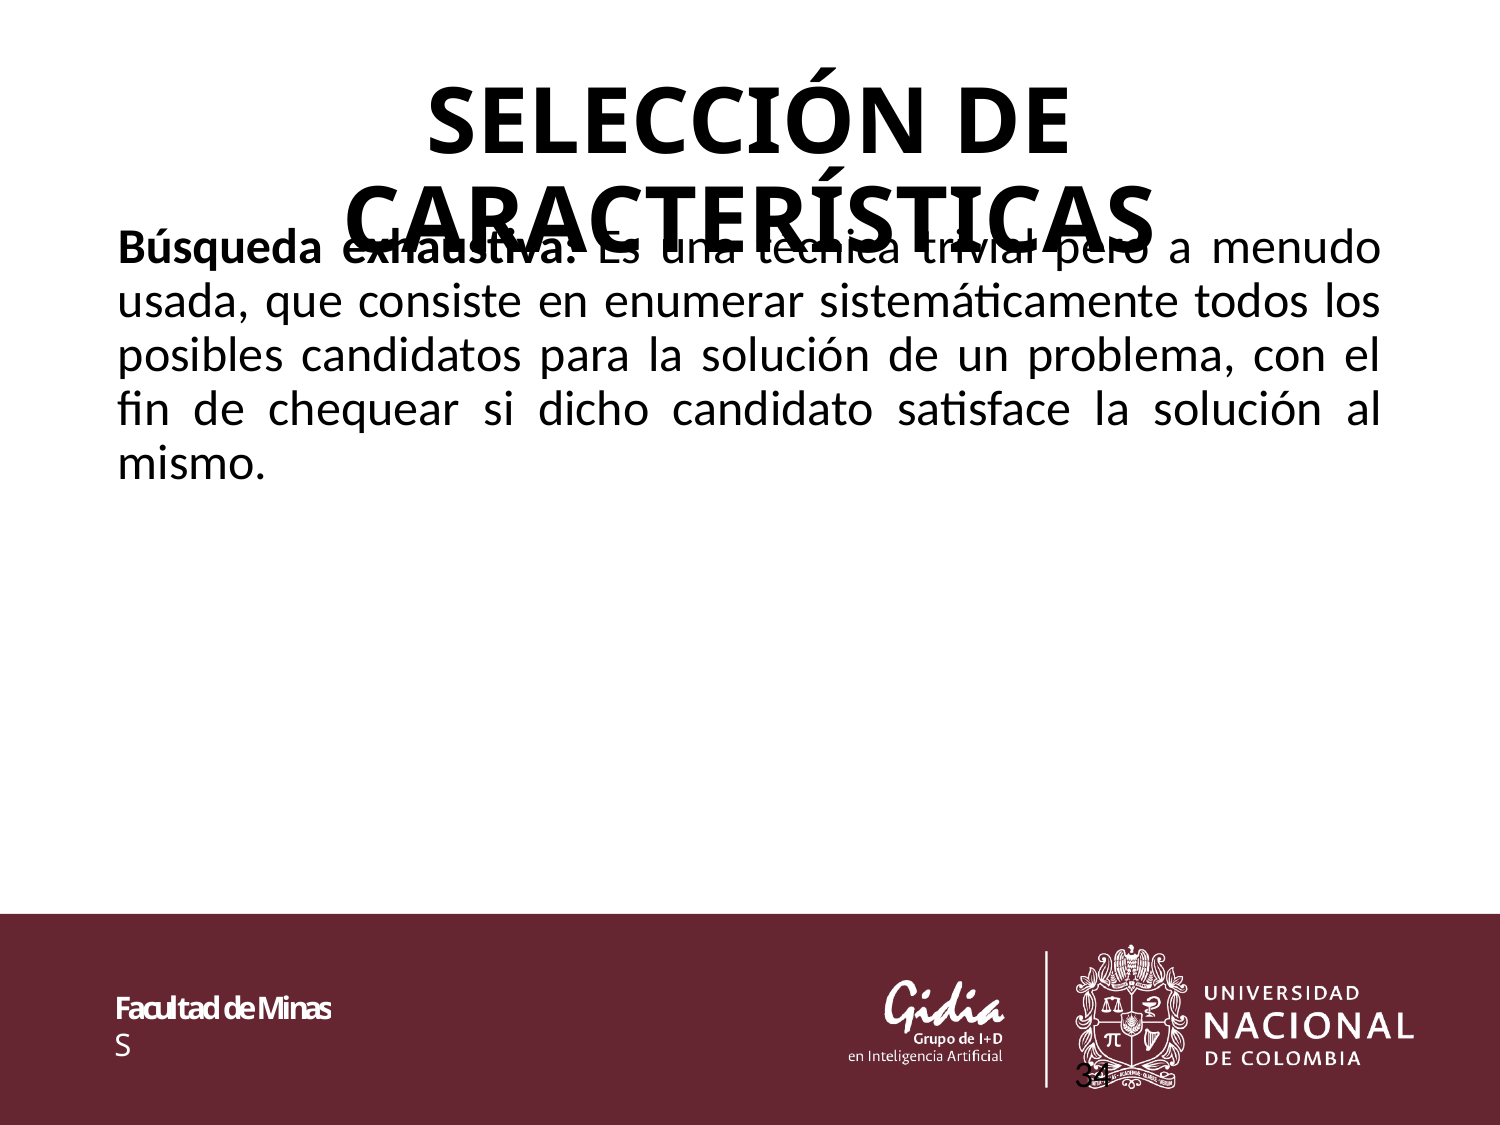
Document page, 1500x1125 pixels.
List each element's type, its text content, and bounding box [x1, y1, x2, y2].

list Búsqueda exhaustiva: Es una técnica trivial pero a menudo usada, que consiste en enumerar sistemáticamente todos los posibles candidatos para la solución de un problema, con el fin de chequear si dicho candidato satisface la solución al mismo. [103, 213, 1397, 780]
picture [773, 933, 1493, 1105]
title SELECCIÓN DE CARACTERÍSTICAS [103, 67, 1397, 188]
slide_number 34 [1059, 1042, 1397, 1103]
